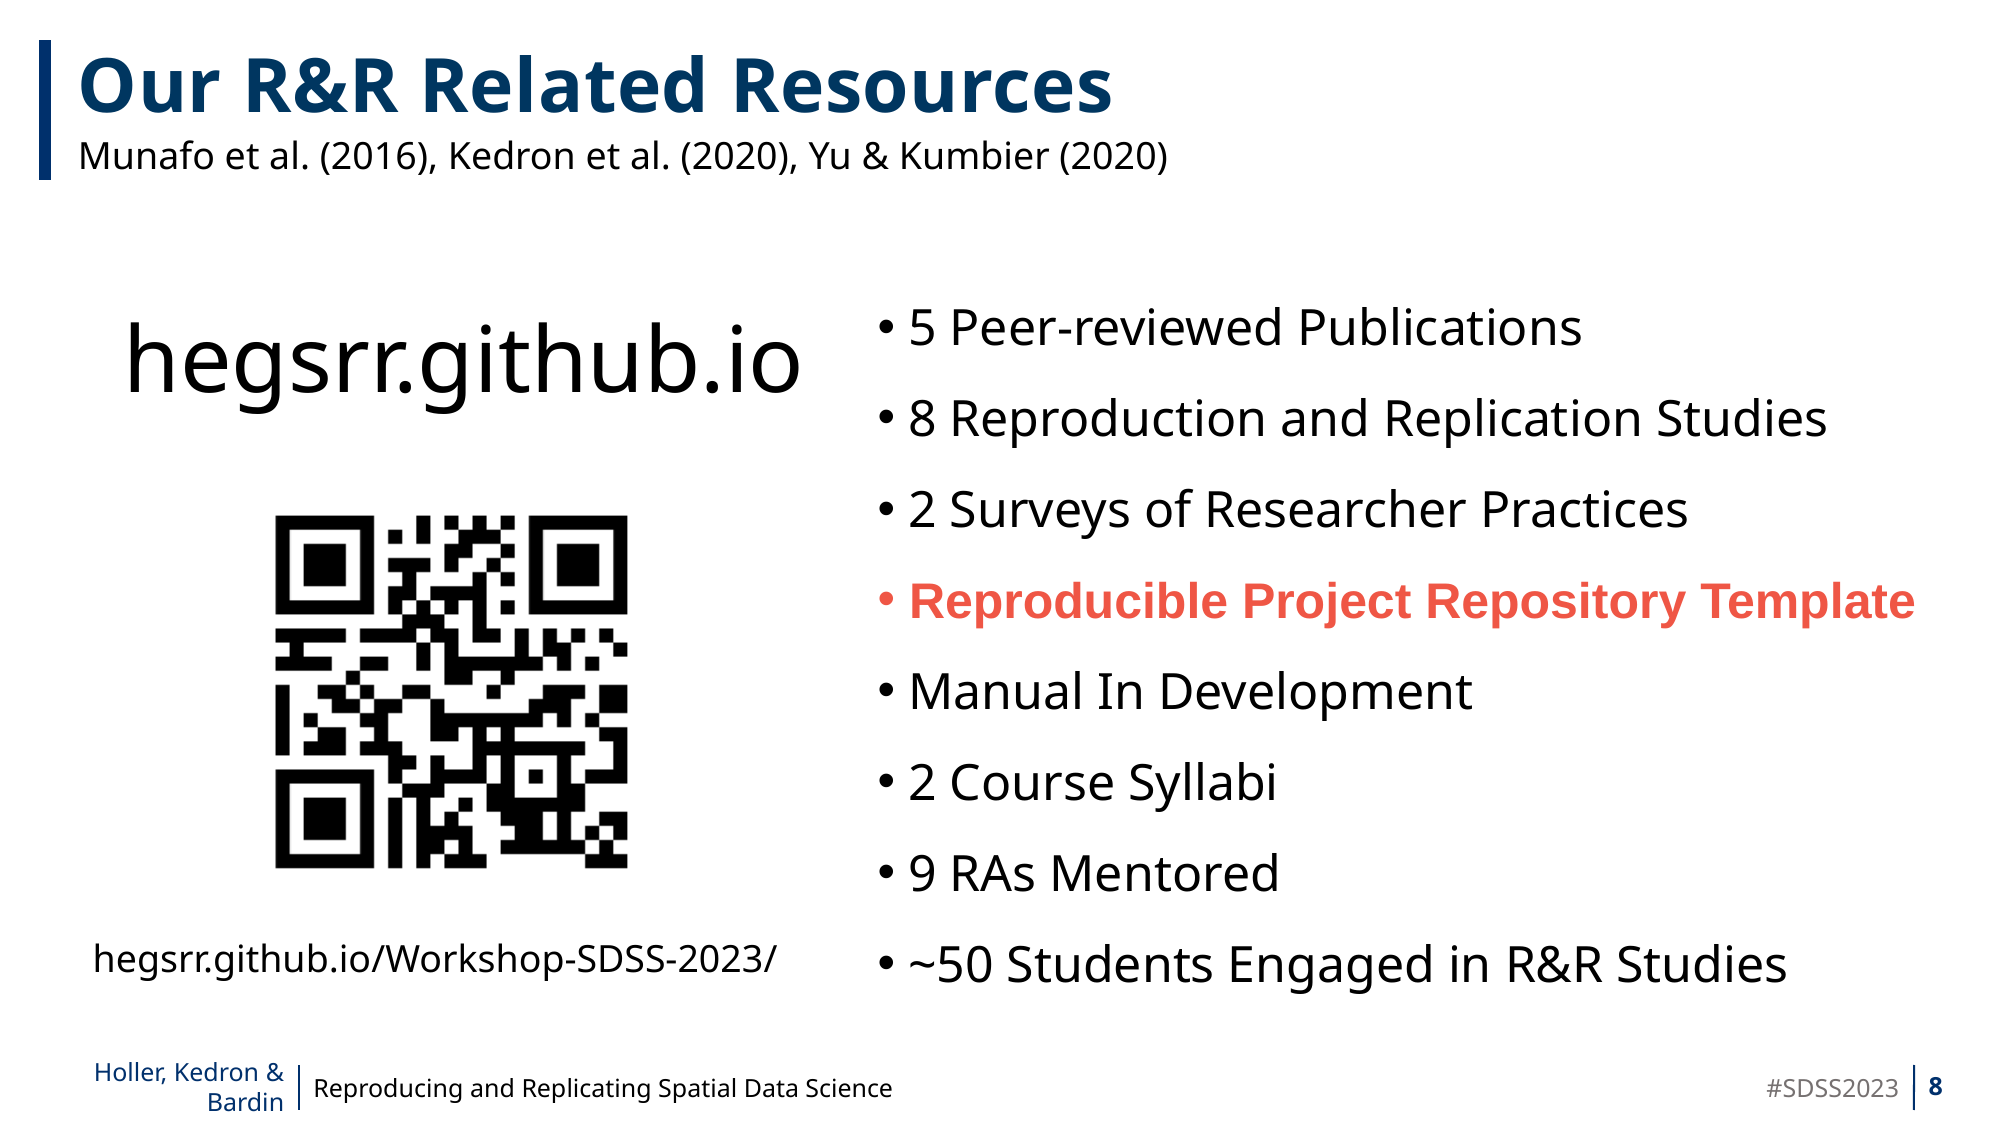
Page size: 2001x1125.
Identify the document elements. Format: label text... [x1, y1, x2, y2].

text_box hegsrr.github.io/Workshop-SDSS-2023/ [78, 927, 793, 988]
text_box hegsrr.github.io [63, 282, 842, 1016]
list Munafo et al. (2016), Kedron et al. (2020), Yu & Kumbier (2020) [63, 129, 1748, 188]
picture [218, 458, 687, 928]
list 5 Peer-reviewed Publications 8 Reproduction and Replication Studies 2 Surveys of Researcher Practices Reproducible Project Repository Template Manual In Development 2 Course Syllabi 9 RAs Mentored ~50 Students Engaged in R&R Studies [862, 282, 1950, 1016]
list Our R&R Related Resources [63, 40, 1748, 129]
